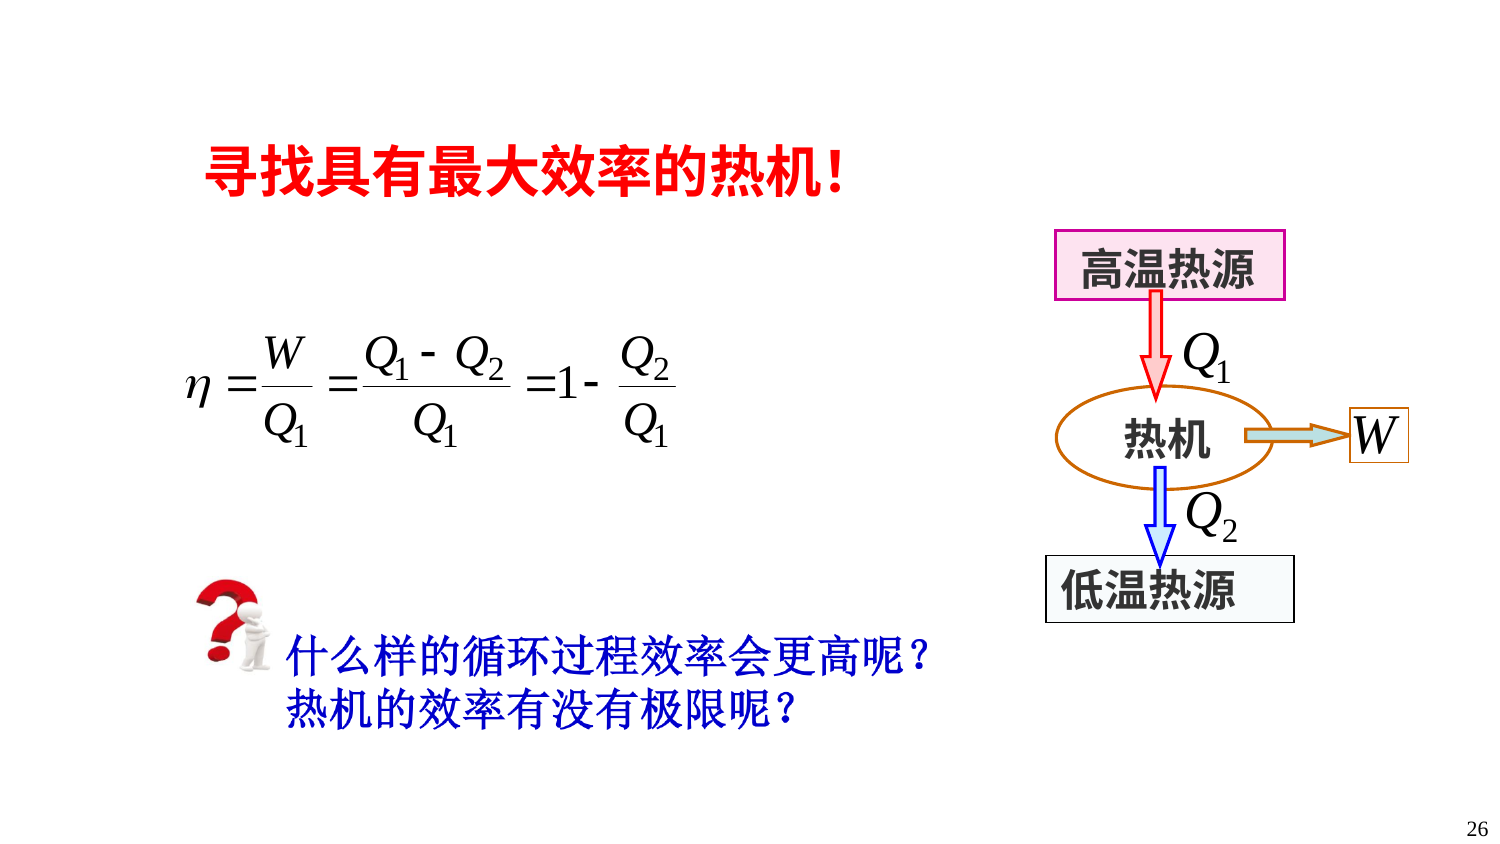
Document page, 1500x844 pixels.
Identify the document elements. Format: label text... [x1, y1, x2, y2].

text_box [182, 326, 683, 454]
text_box 寻找具有最大效率的热机！ [187, 129, 893, 212]
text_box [1046, 230, 1408, 624]
text_box 26 [1265, 808, 1500, 844]
picture [182, 567, 941, 748]
